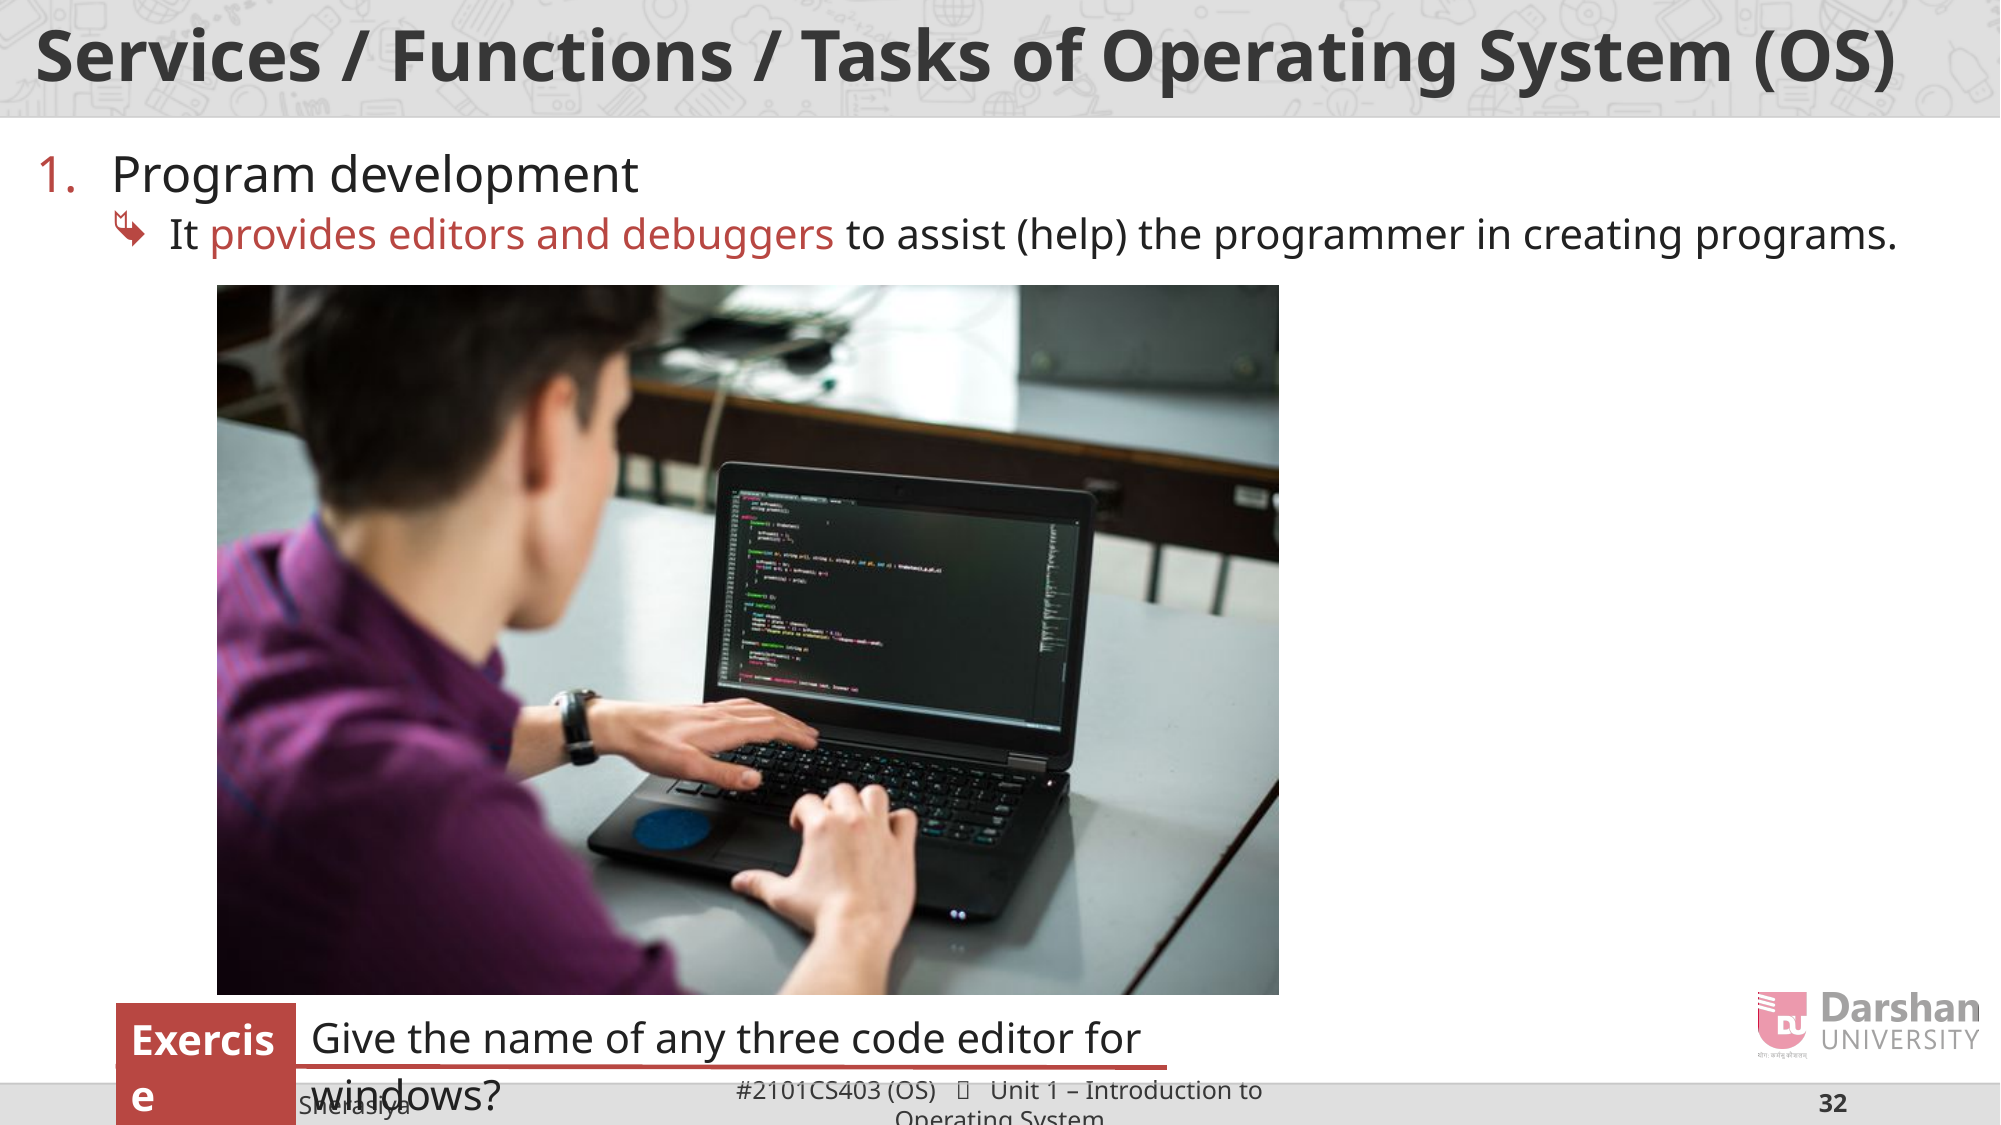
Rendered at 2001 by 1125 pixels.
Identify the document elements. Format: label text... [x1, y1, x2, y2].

picture [217, 285, 1279, 995]
table_header Give the name of any three code editor for windows? [296, 1001, 1194, 1125]
title Services / Functions / Tasks of Operating System (OS) [0, 0, 2000, 117]
list Program development It provides editors and debuggers to assist (help) the programmer in creating programs. [21, 141, 1979, 1059]
table_header Exercise [116, 1068, 296, 1125]
table_header Exercise [116, 1003, 296, 1066]
